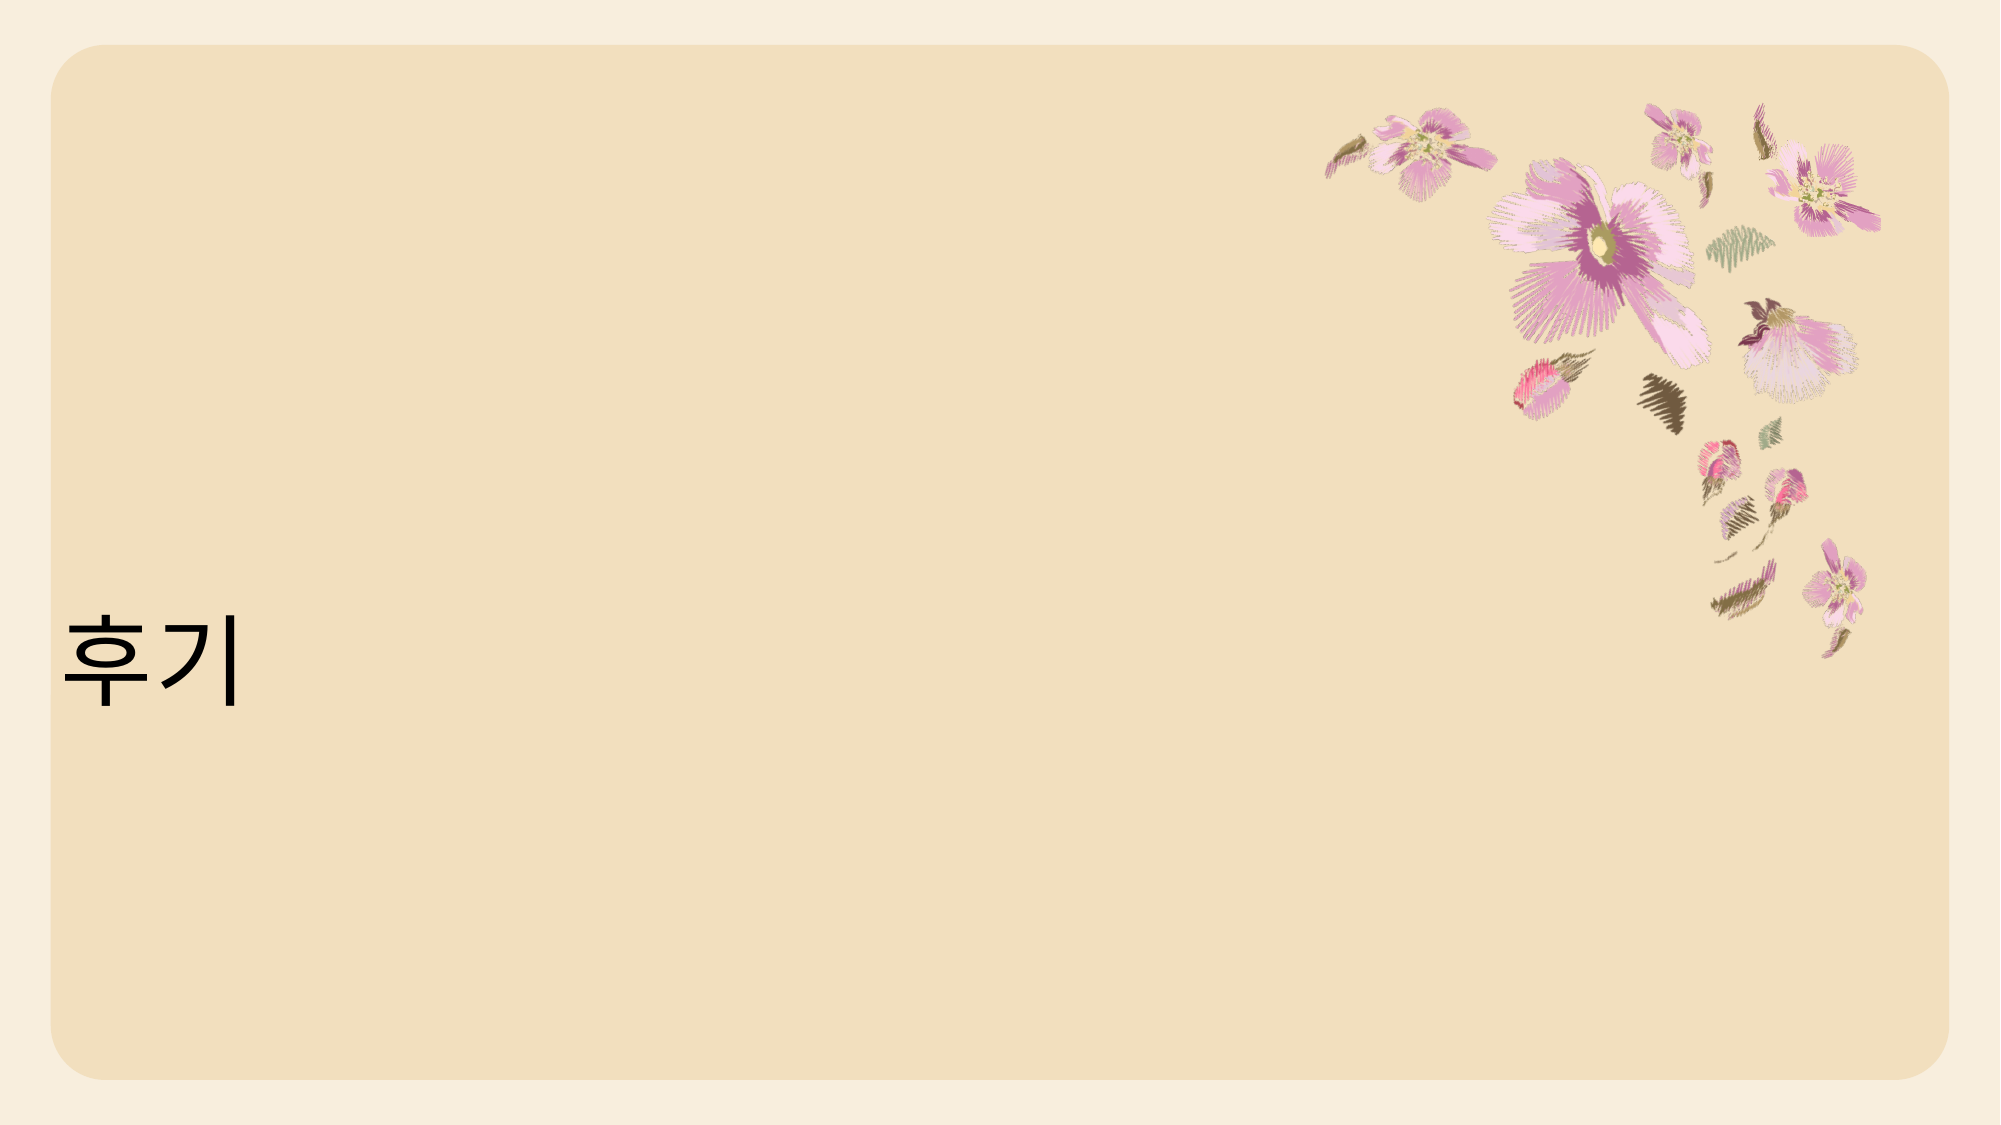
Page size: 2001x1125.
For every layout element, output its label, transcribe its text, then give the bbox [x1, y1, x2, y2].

picture [1377, 98, 1935, 631]
picture [1765, 536, 1892, 662]
title 후기 [60, 313, 1336, 721]
picture [1319, 73, 1502, 256]
